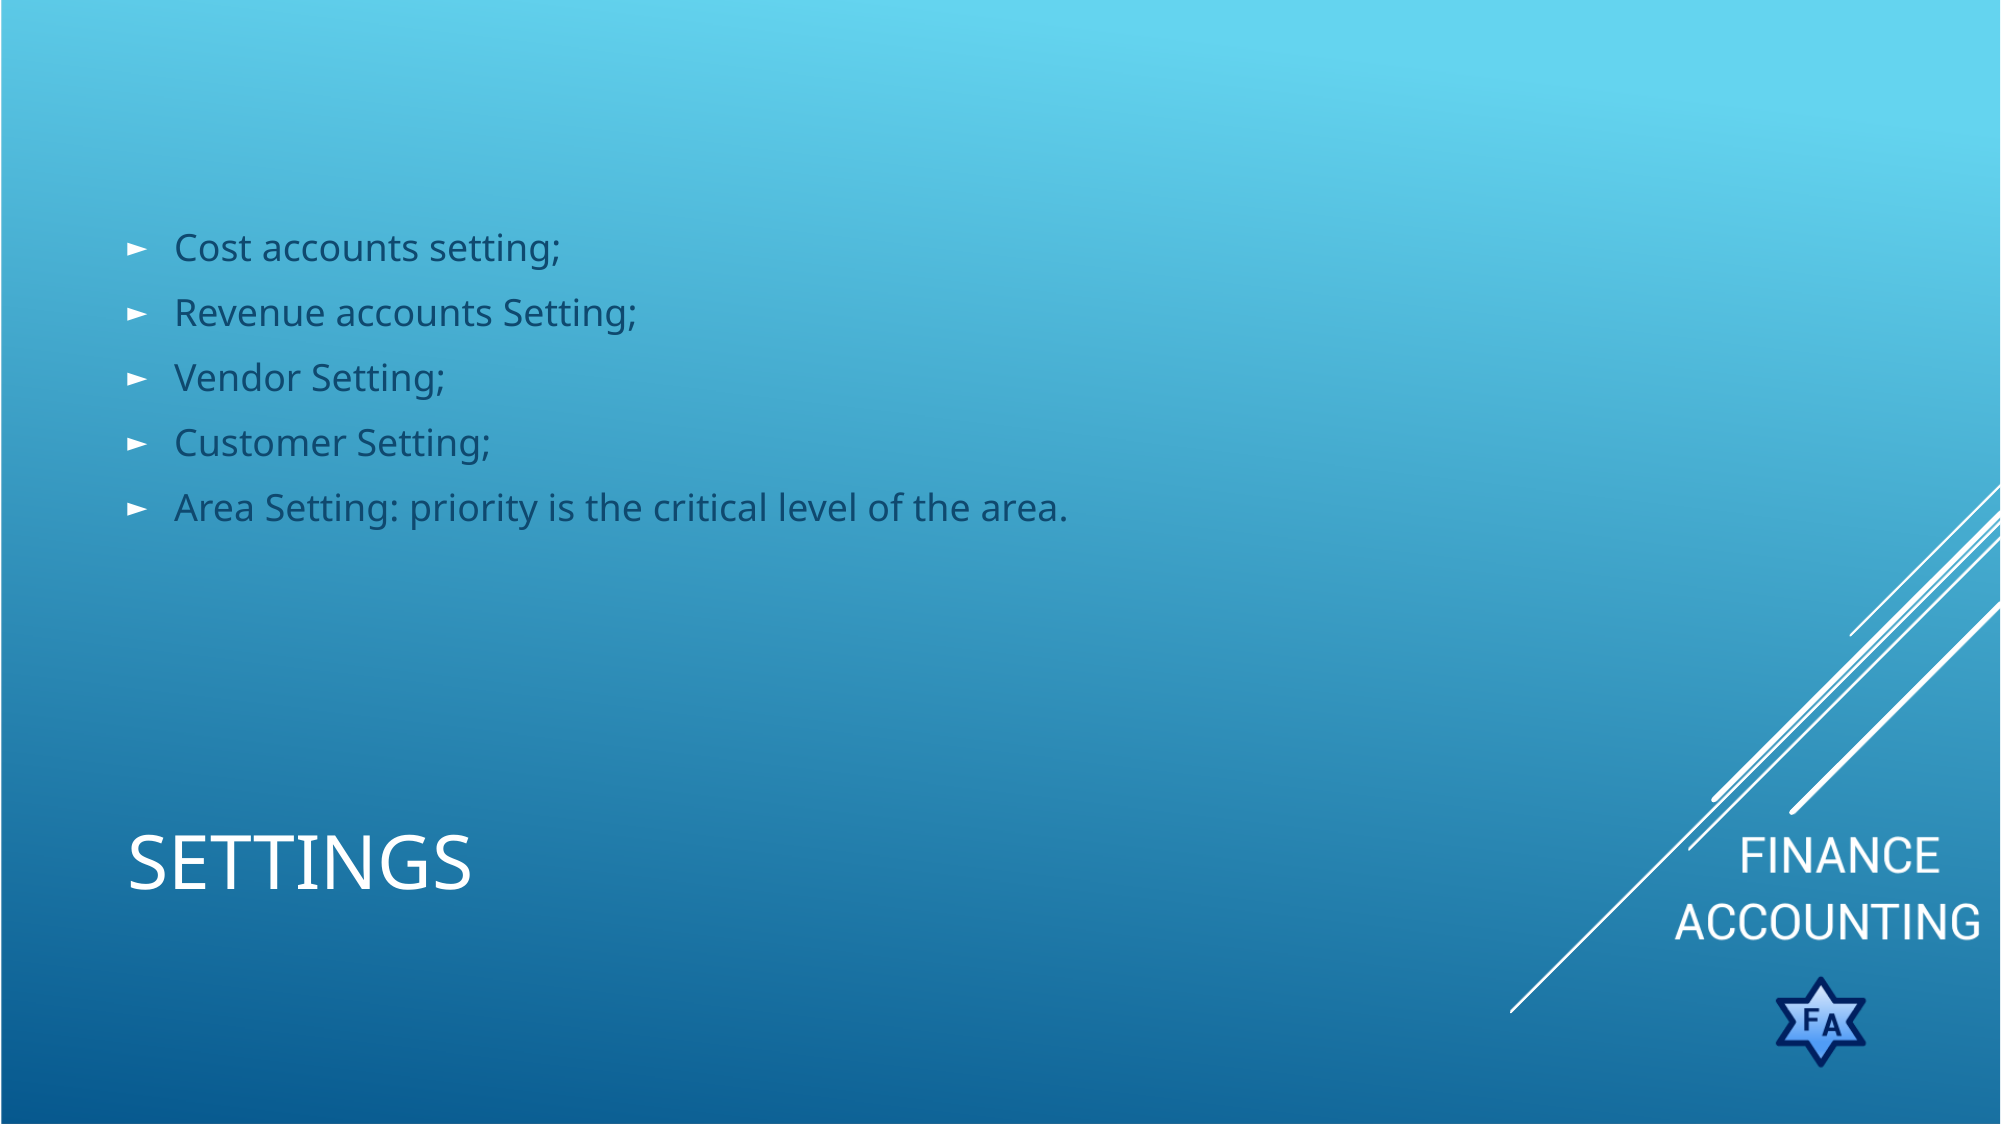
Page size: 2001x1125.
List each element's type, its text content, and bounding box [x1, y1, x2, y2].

title settings [112, 736, 1513, 984]
picture [0, 0, 2001, 1125]
list Cost accounts setting; Revenue accounts Setting; Vendor Setting; Customer Setting; Area Setting: priority is the critical level of the area. [112, 112, 1513, 706]
